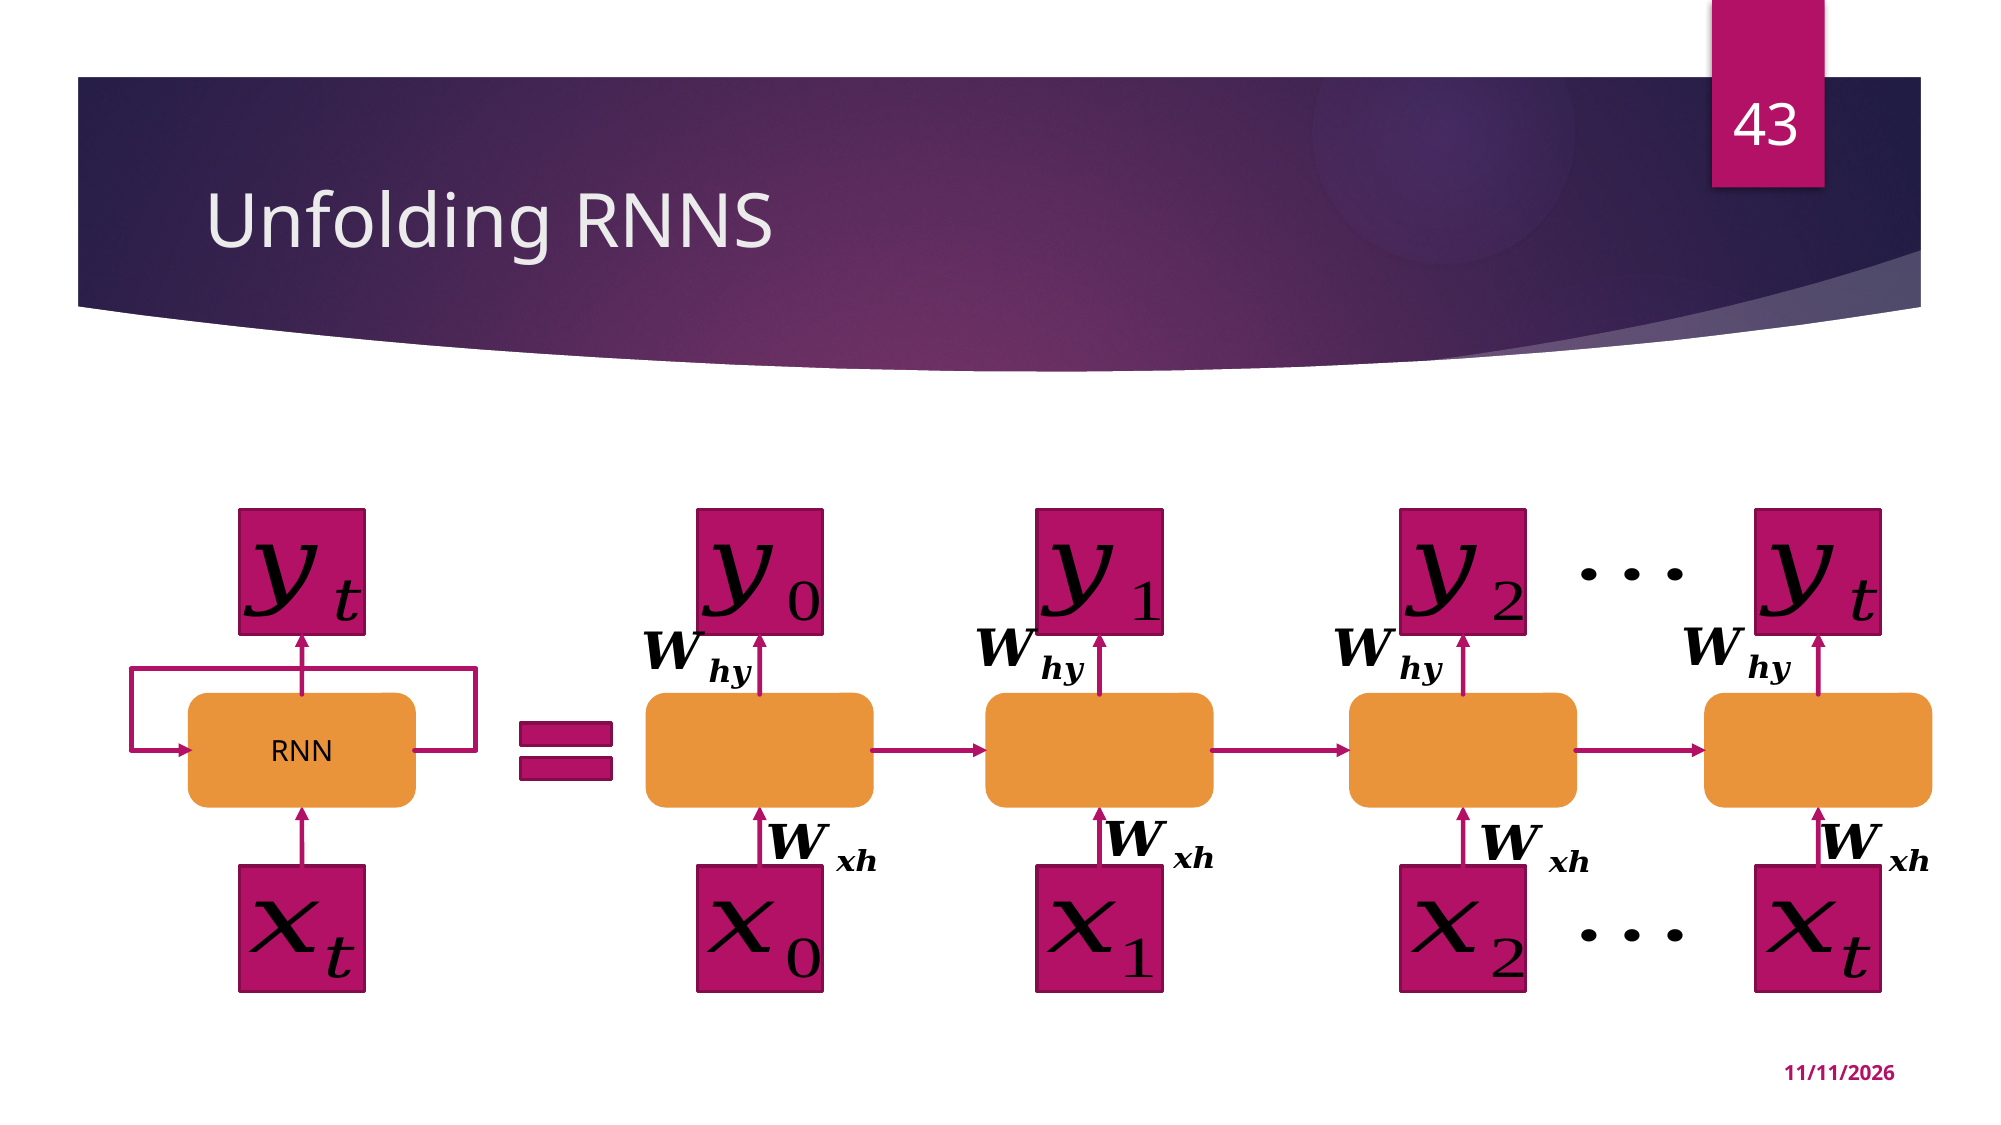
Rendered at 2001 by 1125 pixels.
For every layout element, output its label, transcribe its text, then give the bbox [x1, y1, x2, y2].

text_box [1349, 692, 1578, 808]
text_box [985, 692, 1214, 808]
text_box [519, 721, 613, 747]
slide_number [1747, 1048, 1911, 1099]
title Unfolding RNNS [189, 159, 1627, 276]
text_box [519, 756, 613, 781]
text_box [645, 692, 874, 808]
text_box [1704, 692, 1933, 808]
slide_number 43 [1698, 48, 1836, 175]
text_box [187, 692, 416, 808]
text_box RNN [255, 724, 349, 775]
